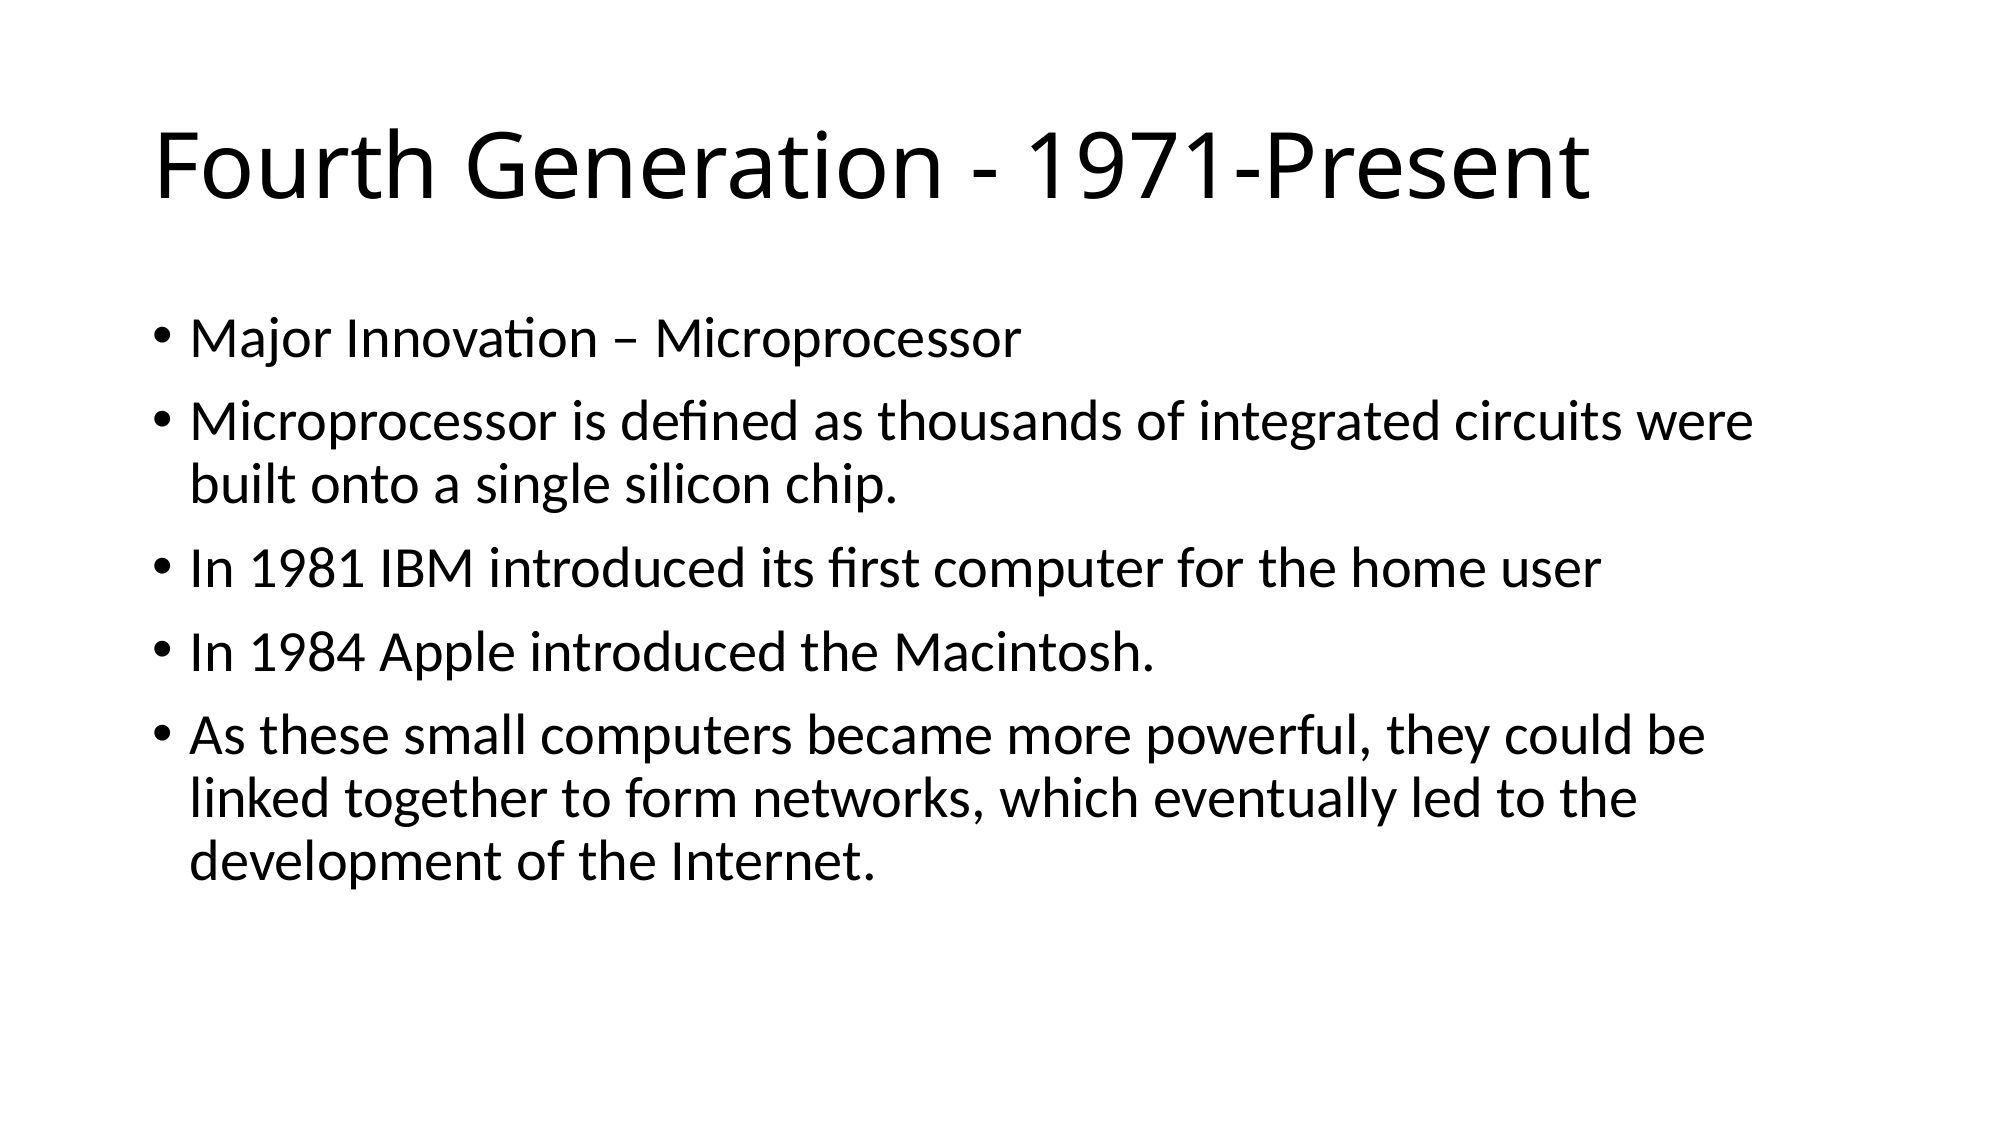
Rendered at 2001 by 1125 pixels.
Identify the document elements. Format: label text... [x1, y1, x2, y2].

title Fourth Generation - 1971-Present [137, 59, 1863, 278]
list Major Innovation – Microprocessor Microprocessor is defined as thousands of integrated circuits were built onto a single silicon chip. In 1981 IBM introduced its first computer for the home user In 1984 Apple introduced the Macintosh. As these small computers became more powerful, they could be linked together to form networks, which eventually led to the development of the Internet. [137, 299, 1863, 1014]
